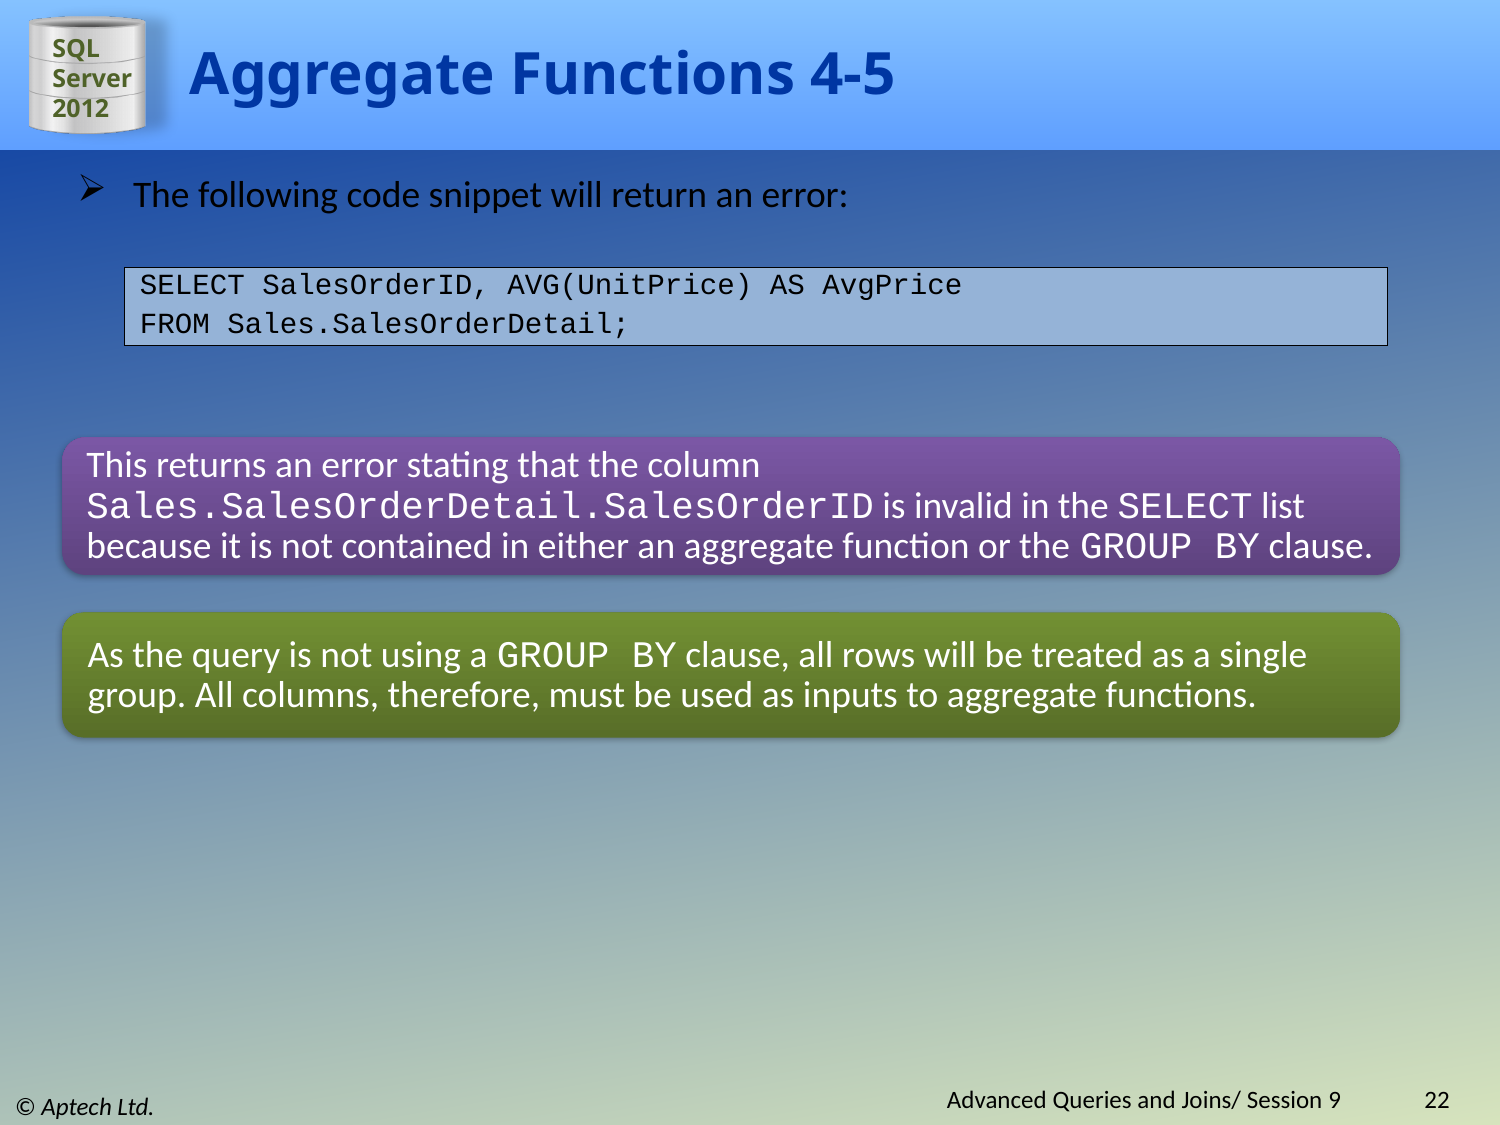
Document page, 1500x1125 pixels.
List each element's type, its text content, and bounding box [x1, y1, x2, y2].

text_box The following code snippet will return an error: [62, 162, 1438, 223]
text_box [62, 612, 1401, 738]
slide_number 22 [1363, 1084, 1465, 1113]
text_box SELECT SalesOrderID, AVG(UnitPrice) AS AvgPrice FROM Sales.SalesOrderDetail; [124, 267, 1388, 346]
picture [24, 0, 150, 150]
title Aggregate Functions 4-5 [174, 37, 1426, 106]
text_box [62, 437, 1401, 576]
footer Advanced Queries and Joins/ Session 9 [375, 1084, 1363, 1113]
